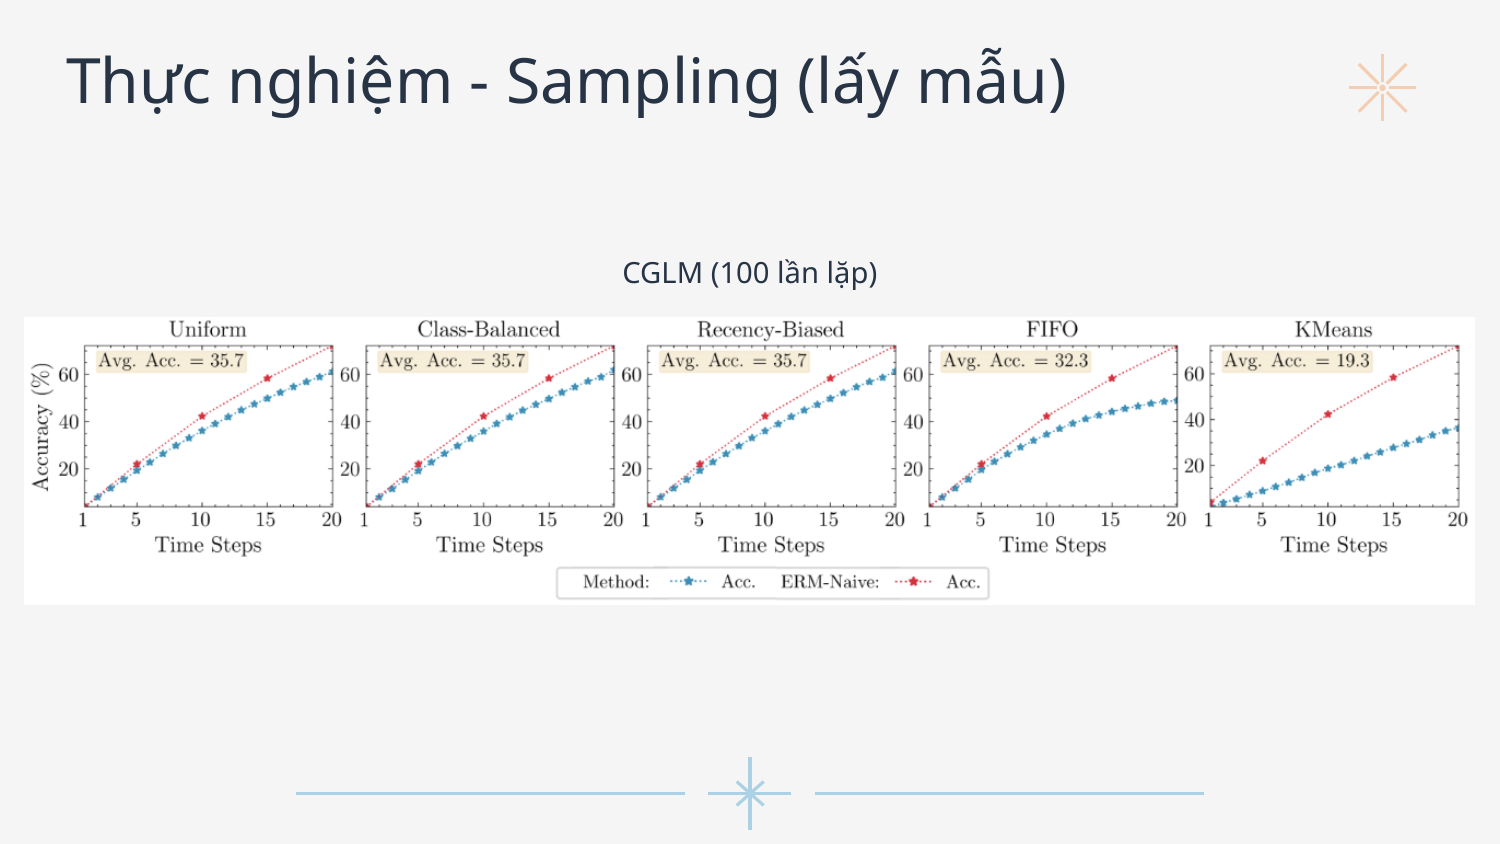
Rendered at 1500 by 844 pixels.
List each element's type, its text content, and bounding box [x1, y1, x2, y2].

picture [24, 316, 1476, 605]
text_box CGLM (100 lần lặp) [442, 239, 1058, 304]
title Thực nghiệm - Sampling (lấy mẫu) [51, 36, 1449, 131]
